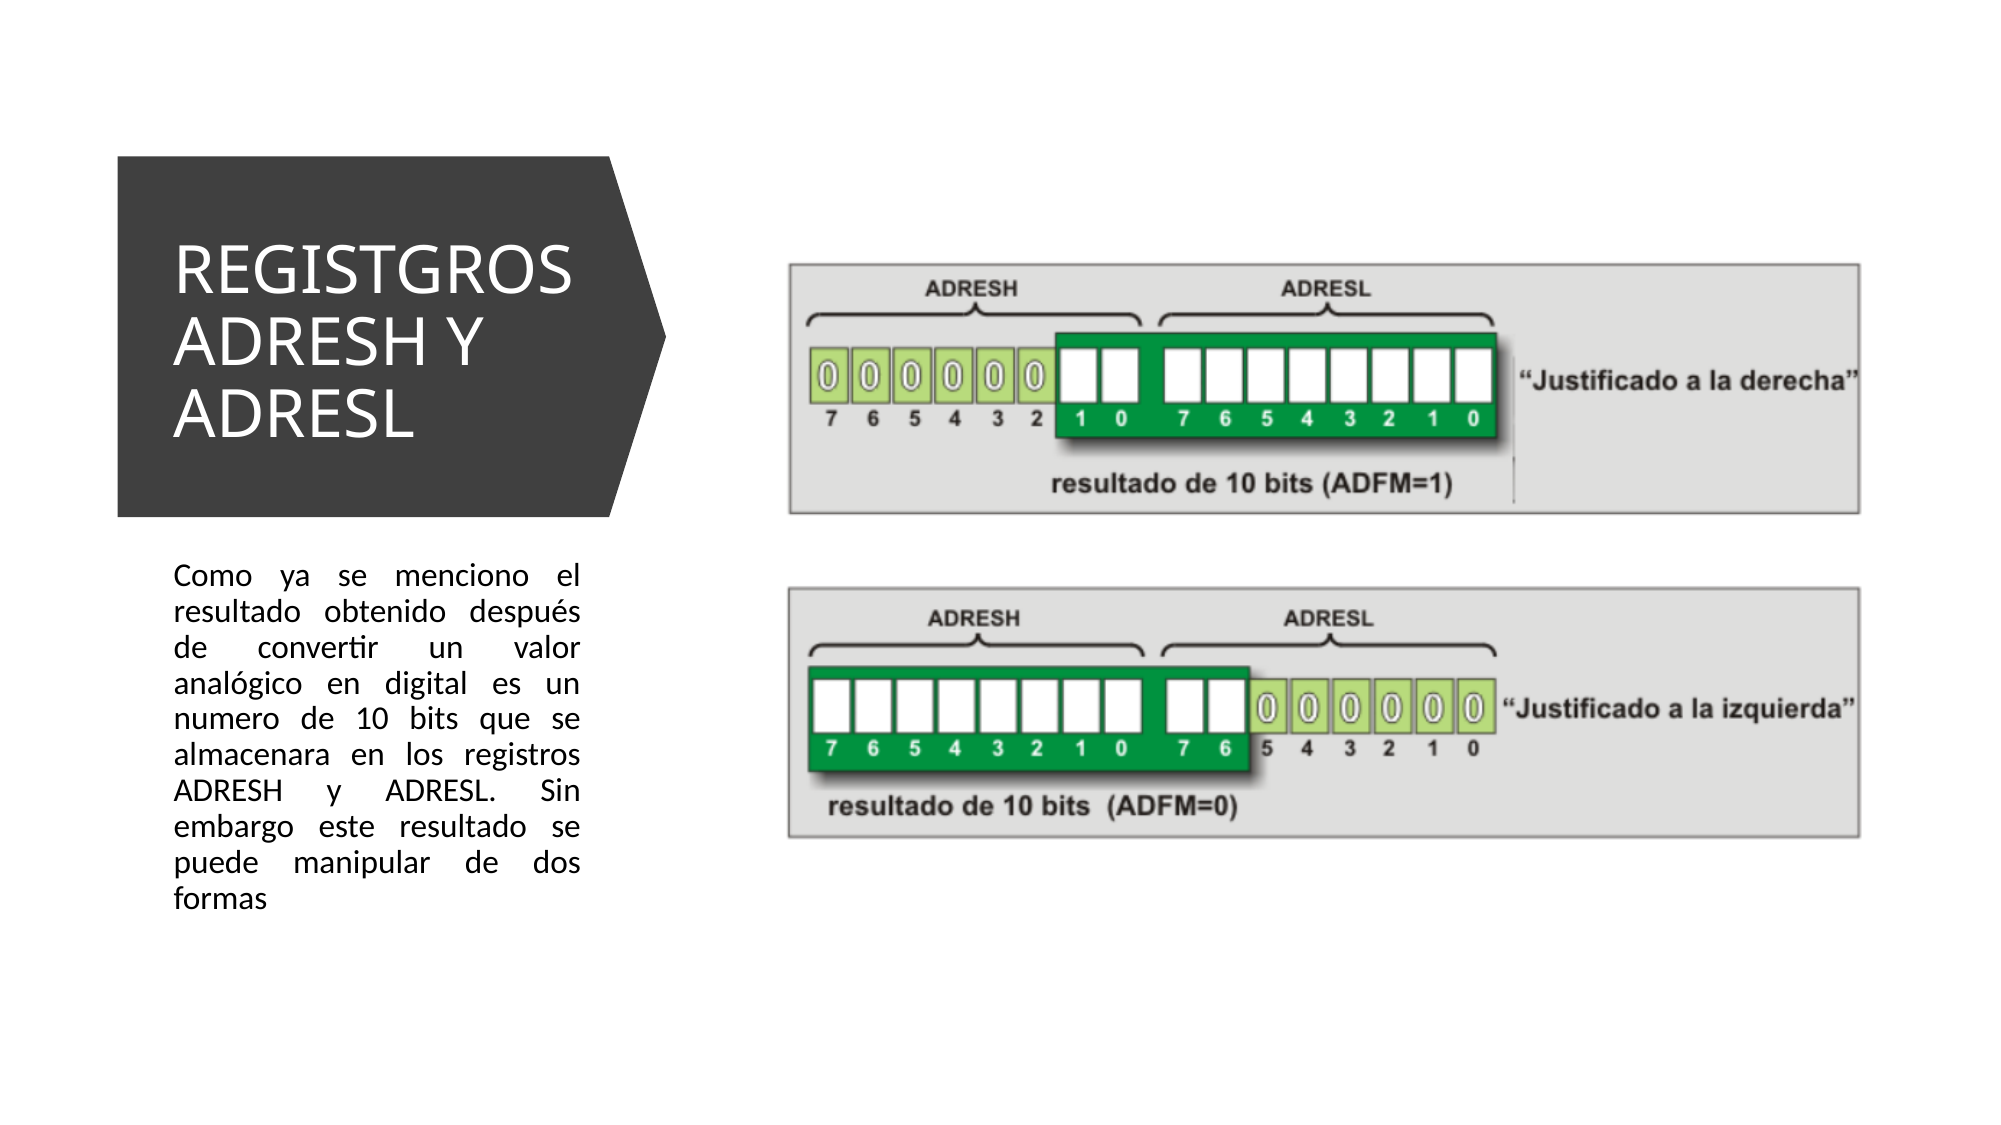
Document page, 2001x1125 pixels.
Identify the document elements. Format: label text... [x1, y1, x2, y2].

list Como ya se menciono el resultado obtenido después de convertir un valor analógico en digital es un numero de 10 bits que se almacenara en los registros ADRESH y ADRESL. Sin embargo este resultado se puede manipular de dos formas [158, 550, 597, 949]
text_box REGISTGROS ADRESH Y ADRESL [158, 197, 597, 490]
text_box [116, 155, 668, 519]
picture [764, 242, 1898, 863]
